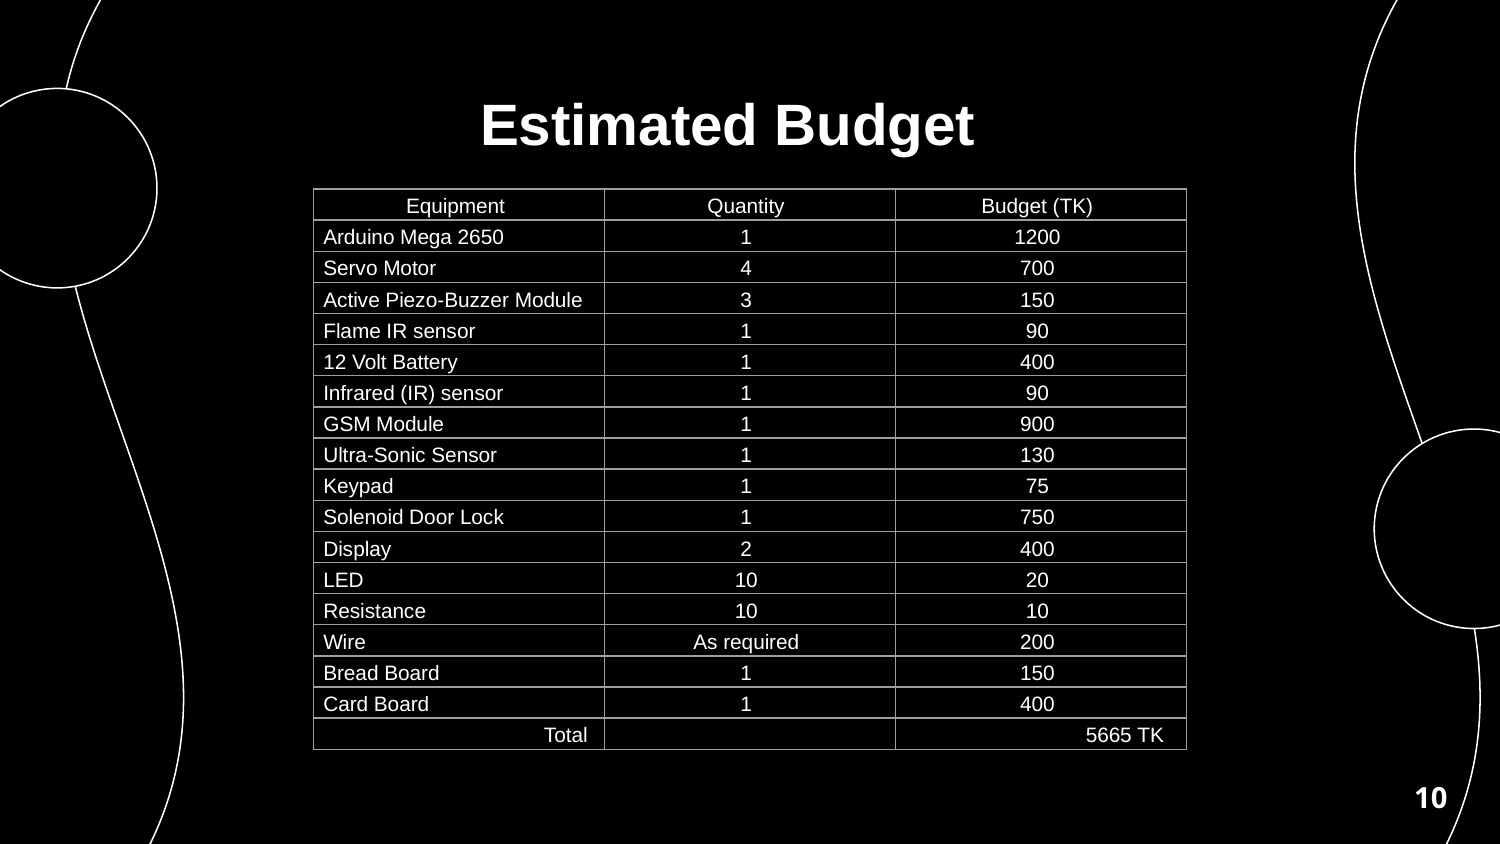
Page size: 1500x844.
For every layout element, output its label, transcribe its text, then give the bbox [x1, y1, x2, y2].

table_cell 400 [896, 532, 1186, 562]
table_cell 4 [605, 252, 895, 282]
table_cell As required [605, 625, 895, 655]
table_cell 5665 TK [896, 719, 1186, 749]
table_cell 1 [605, 657, 895, 686]
table_cell 200 [896, 625, 1186, 655]
table_cell 2 [605, 532, 895, 562]
table_cell 1 [605, 314, 895, 344]
table_cell 1 [605, 221, 895, 251]
table_cell Infrared (IR) sensor [314, 376, 604, 406]
table_cell 3 [605, 283, 895, 313]
table_cell Active Piezo-Buzzer Module [314, 283, 604, 313]
text_box Estimated Budget [269, 79, 1187, 165]
table_cell 900 [896, 408, 1186, 437]
table_cell 400 [896, 688, 1186, 717]
table_cell Total [314, 719, 604, 749]
table_cell 20 [896, 563, 1186, 593]
table_cell 12 Volt Battery [314, 345, 604, 375]
table_cell 130 [896, 439, 1186, 468]
text_box 10 [1399, 771, 1463, 822]
table_cell GSM Module [314, 408, 604, 437]
table_cell 400 [896, 345, 1186, 375]
table_cell 150 [896, 283, 1186, 313]
table_cell Arduino Mega 2650 [314, 221, 604, 251]
table_cell 1 [605, 501, 895, 531]
table_cell 10 [605, 594, 895, 624]
table_cell Display [314, 532, 604, 562]
table_header Budget (TK) [896, 190, 1186, 219]
table_cell Servo Motor [314, 252, 604, 282]
table_cell Wire [314, 625, 604, 655]
table_cell [605, 719, 895, 749]
table_cell Solenoid Door Lock [314, 501, 604, 531]
table_cell 10 [896, 594, 1186, 624]
table_cell LED [314, 563, 604, 593]
table_cell 10 [605, 563, 895, 593]
table_cell 150 [896, 657, 1186, 686]
table_cell 90 [896, 314, 1186, 344]
table_cell 750 [896, 501, 1186, 531]
table_header Quantity [605, 190, 895, 219]
table_cell Card Board [314, 688, 604, 717]
table_cell 90 [896, 376, 1186, 406]
table_header Equipment [314, 190, 604, 219]
table_cell 1 [605, 376, 895, 406]
table_cell 1 [605, 688, 895, 717]
table_cell 1 [605, 408, 895, 437]
table_cell 1 [605, 345, 895, 375]
table_cell Bread Board [314, 657, 604, 686]
table_cell Ultra-Sonic Sensor [314, 439, 604, 468]
table_cell 1 [605, 439, 895, 468]
table_cell 1200 [896, 221, 1186, 251]
table_cell 75 [896, 470, 1186, 500]
table_cell Keypad [314, 470, 604, 500]
table_cell Resistance [314, 594, 604, 624]
table_cell 1 [605, 470, 895, 500]
table_cell 700 [896, 252, 1186, 282]
table_cell Flame IR sensor [314, 314, 604, 344]
